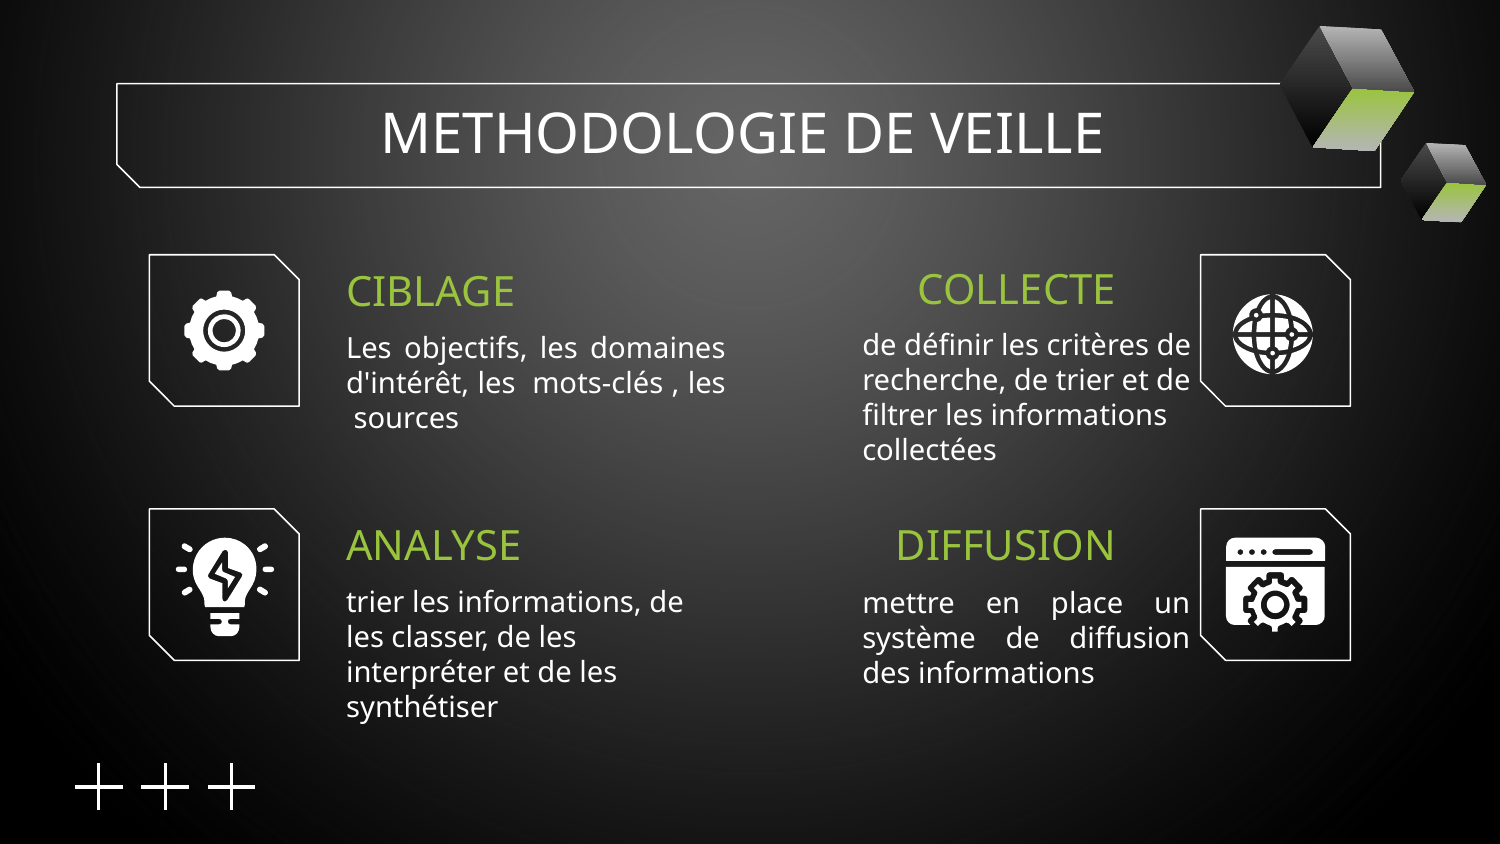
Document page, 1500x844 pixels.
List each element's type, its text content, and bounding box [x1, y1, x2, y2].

text_box [116, 83, 1273, 165]
text_box [135, 183, 1381, 188]
subtitle diffusion [734, 508, 1117, 584]
text_box [1200, 508, 1351, 661]
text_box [1279, 25, 1415, 152]
subtitle de définir les critères de recherche, de trier et de filtrer les informations collectées [862, 311, 1244, 391]
subtitle mettre en place un système de diffusion des informations [862, 569, 1191, 649]
text_box [1200, 254, 1351, 407]
subtitle Les objectifs, les domaines d'intérêt, les mots-clés , les sources [345, 314, 726, 394]
text_box [149, 508, 300, 661]
subtitle collecte [734, 253, 1117, 329]
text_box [174, 537, 276, 637]
picture [0, 0, 1500, 844]
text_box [1232, 293, 1313, 375]
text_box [1400, 142, 1487, 223]
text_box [141, 696, 190, 844]
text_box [184, 290, 265, 371]
subtitle Ciblage [345, 254, 726, 314]
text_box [1225, 537, 1326, 632]
subtitle analyse [345, 508, 726, 568]
subtitle trier les informations, de les classer, de les interpréter et de les synthétiser [345, 568, 726, 648]
title Methodologie de veille [117, 88, 1382, 183]
text_box [149, 254, 300, 407]
